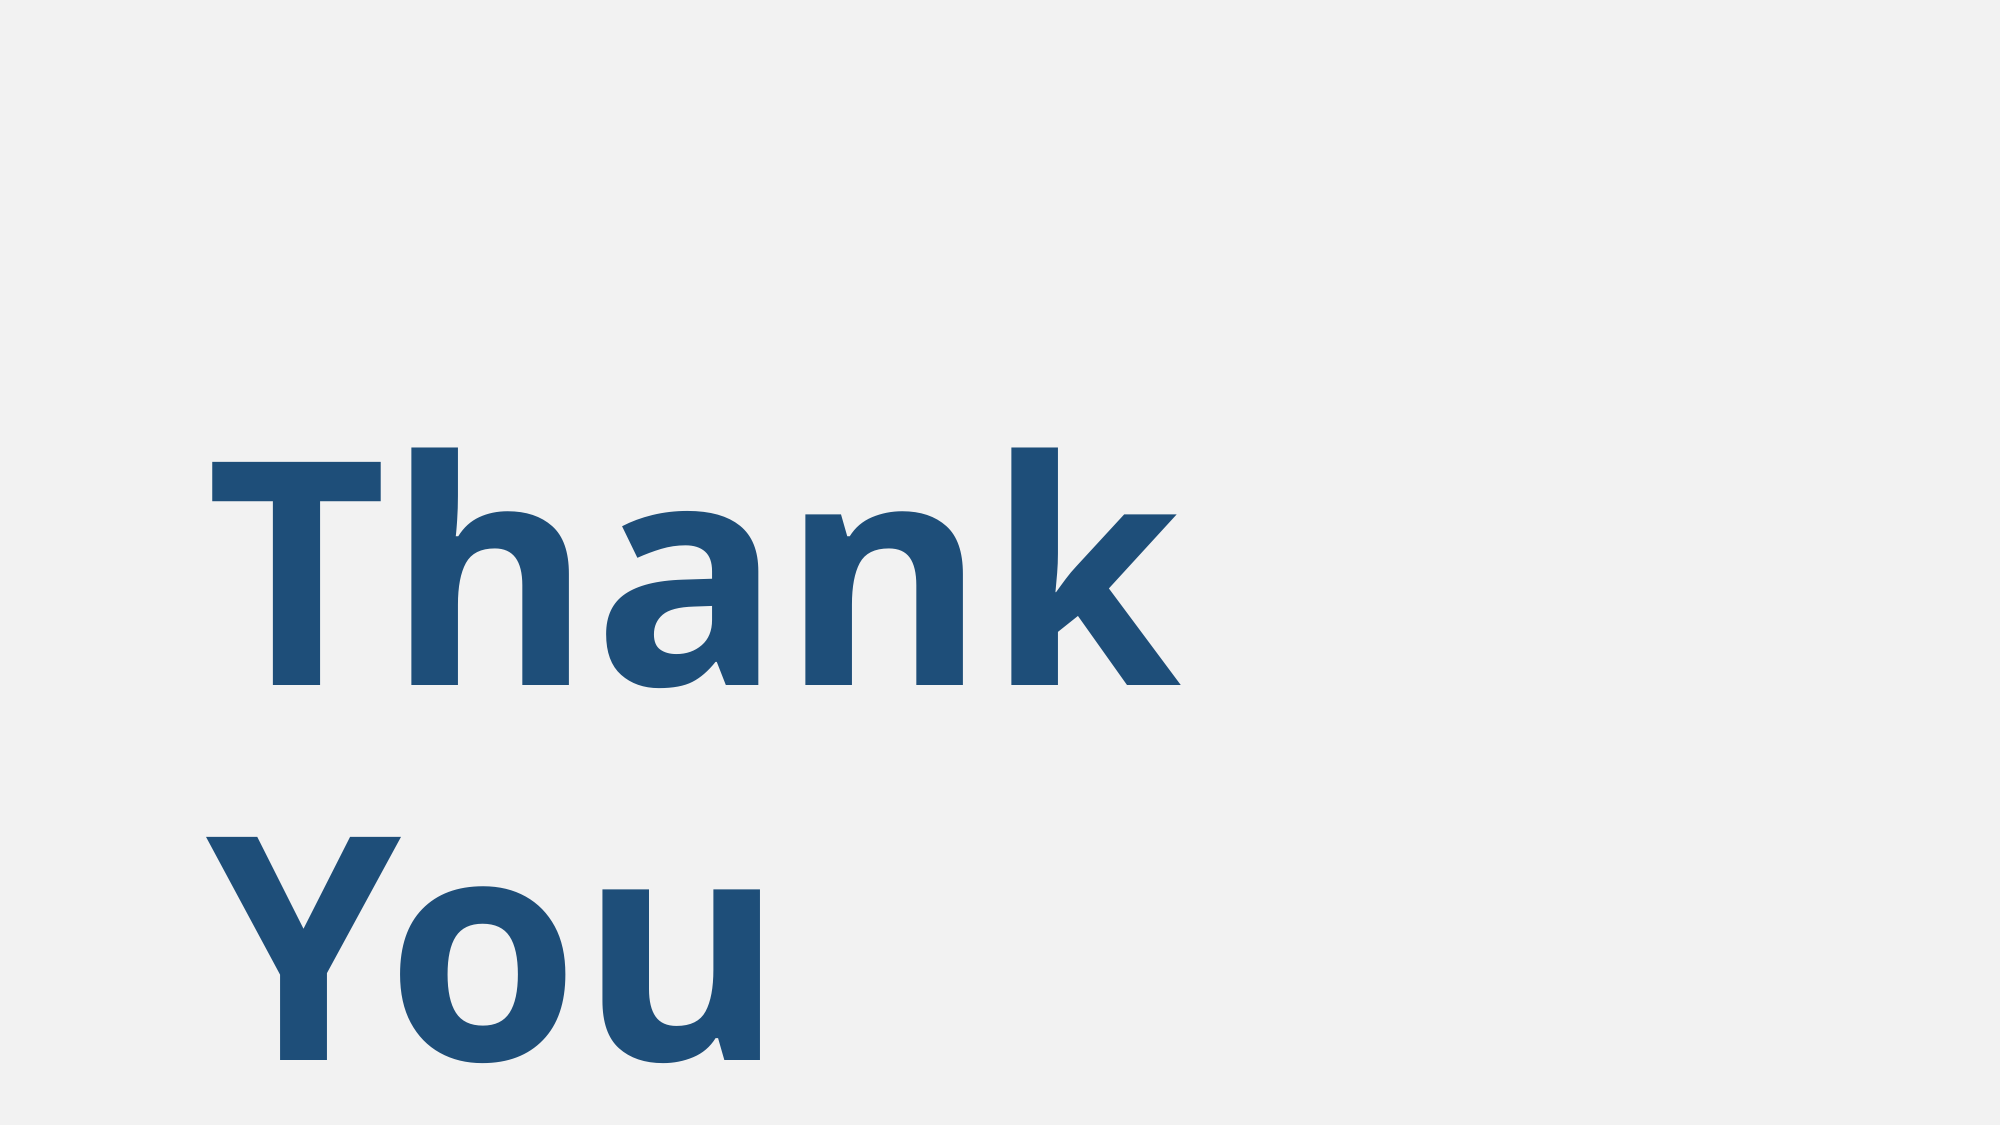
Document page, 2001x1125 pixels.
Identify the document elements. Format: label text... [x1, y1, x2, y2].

text_box Thank You [191, 357, 1808, 1125]
